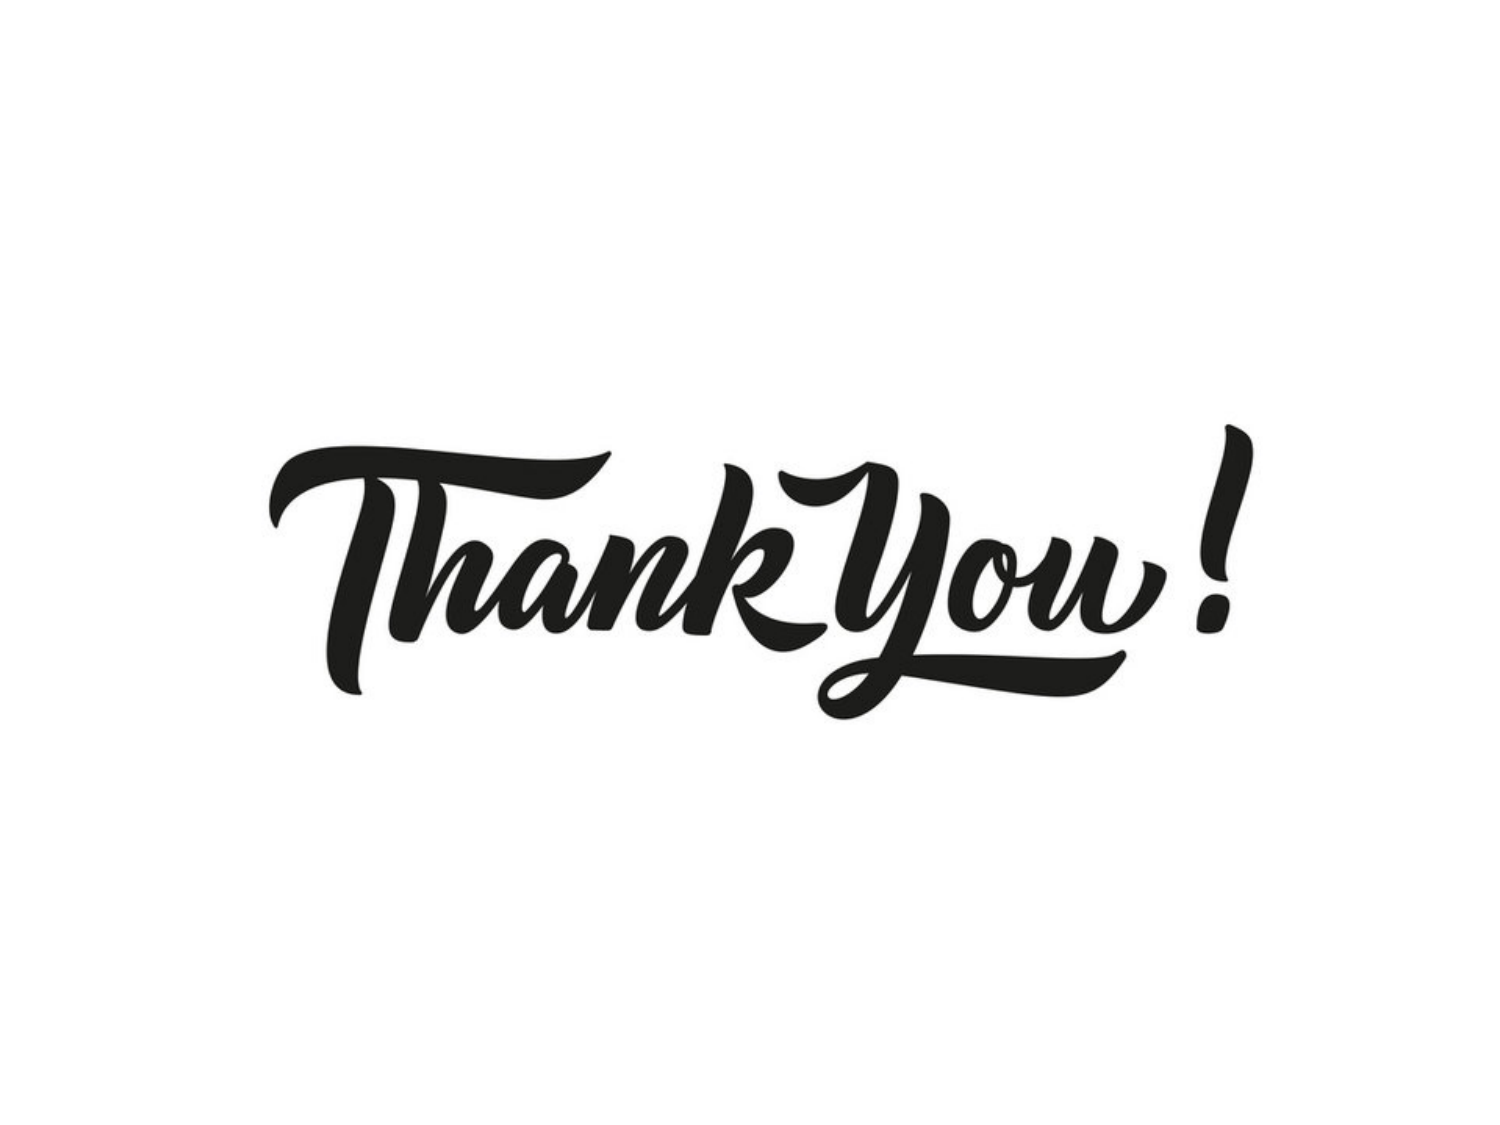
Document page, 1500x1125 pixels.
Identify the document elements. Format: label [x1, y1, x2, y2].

picture [99, 287, 1423, 851]
